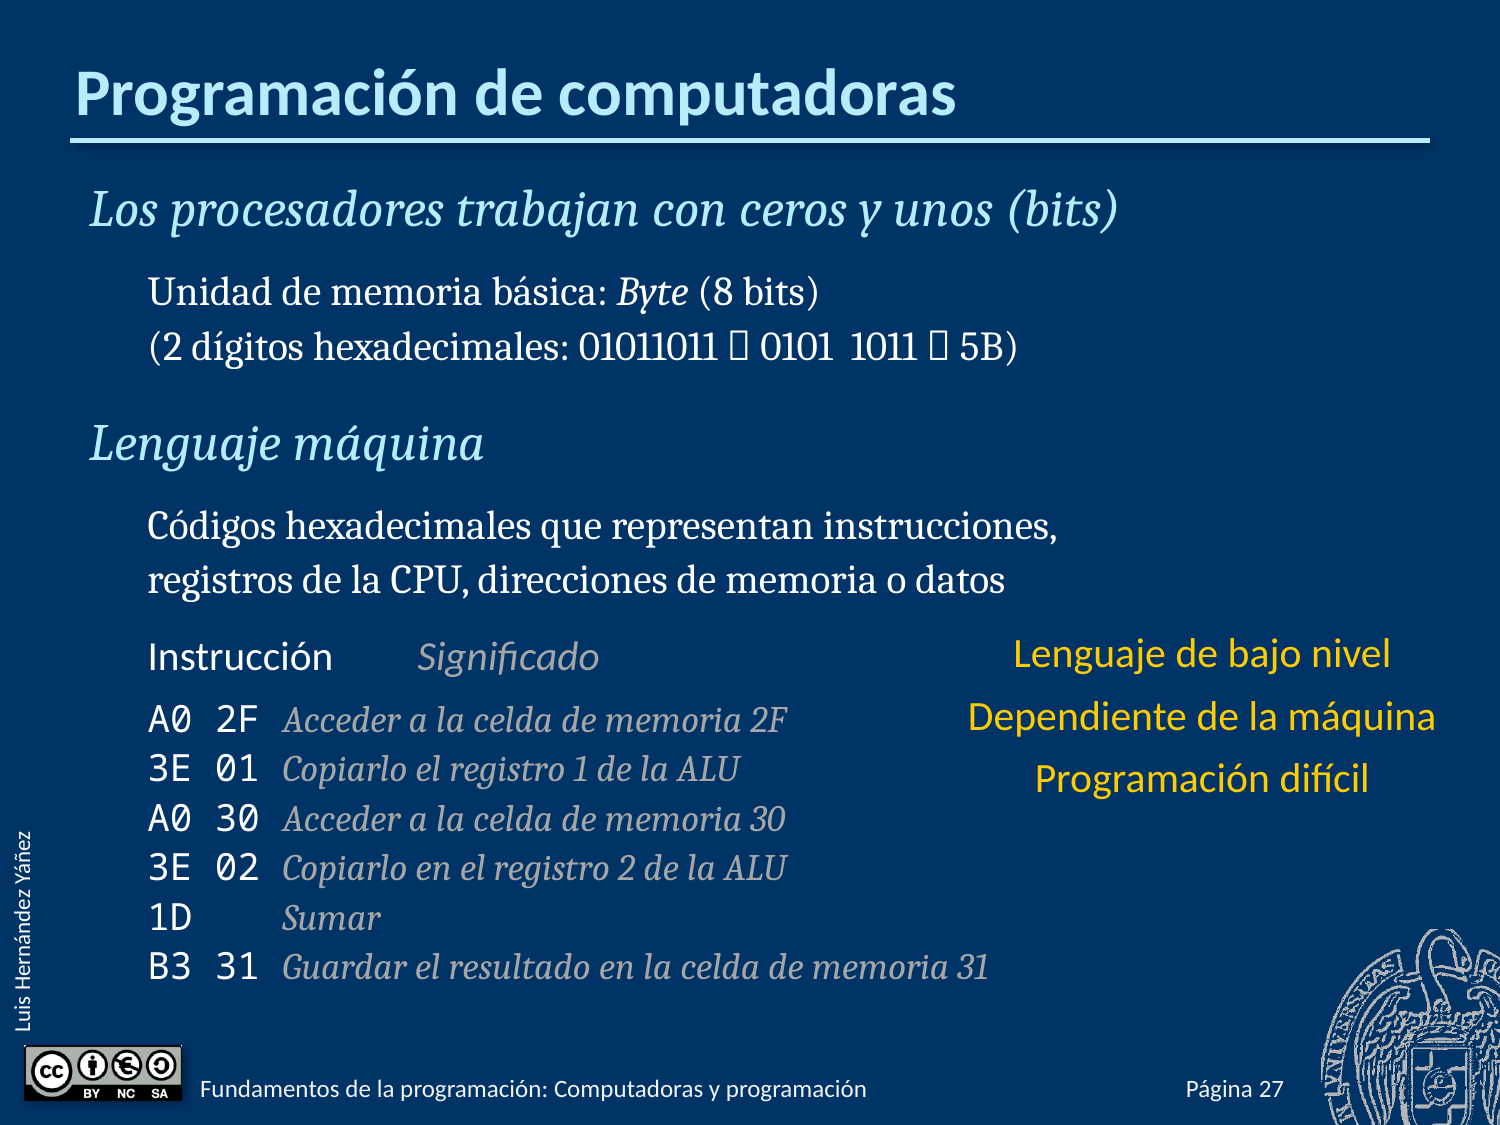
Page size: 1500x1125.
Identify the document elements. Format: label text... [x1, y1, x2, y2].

footer Fundamentos de la programación: Computadoras y programación [200, 1042, 1114, 1103]
text_box Lenguaje de bajo nivel Dependiente de la máquina Programación difícil [953, 618, 1452, 809]
title Programación de computadoras [75, 46, 1425, 129]
picture [1321, 929, 1500, 1125]
slide_number Página 27 [1136, 1042, 1285, 1103]
list Los procesadores trabajan con ceros y unos (bits) Unidad de memoria básica: Byte (8 bits) (2 dígitos hexadecimales: 01011011  0101 1011  5B) Lenguaje máquina Códigos hexadecimales que representan instrucciones, registros de la CPU, direcciones de memoria o datos Instrucción Significado A0 2F Acceder a la celda de memoria 2F 3E 01 Copiarlo el registro 1 de la ALU A0 30 Acceder a la celda de memoria 30 3E 02 Copiarlo en el registro 2 de la ALU 1D Sumar B3 31 Guardar el resultado en la celda de memoria 31 [75, 160, 1425, 1000]
picture [24, 1045, 182, 1101]
